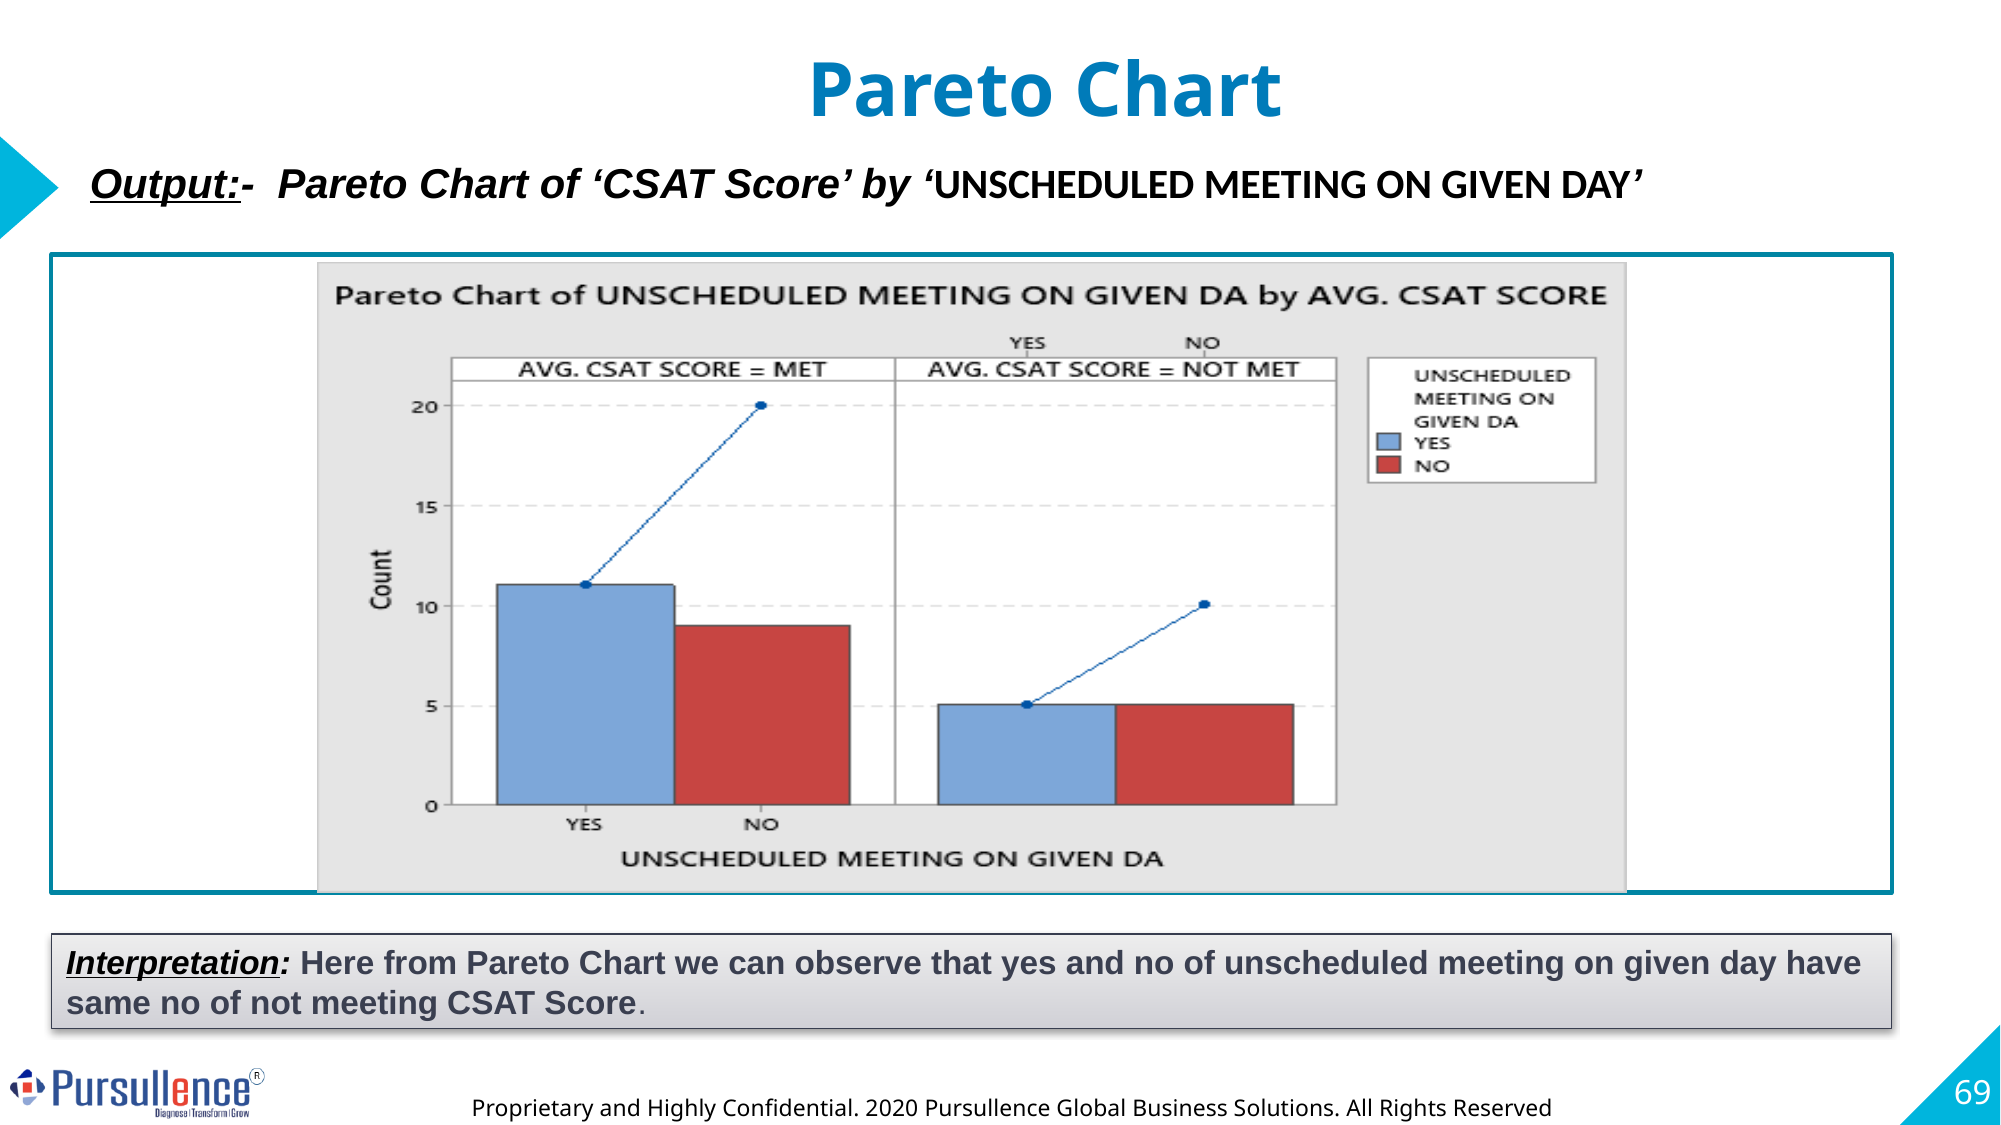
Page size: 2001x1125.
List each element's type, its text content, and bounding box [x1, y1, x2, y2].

text_box Interpretation: Here from Pareto Chart we can observe that yes and no of unscheduled meeting on given day have same no of not meeting CSAT Score. [51, 933, 1892, 1029]
text_box Proprietary and Highly Confidential. 2020 Pursullence Global Business Solutions. All Rights Reserved [456, 1085, 1734, 1125]
slide_number 69 [1891, 1014, 1992, 1117]
picture [0, 1061, 265, 1122]
text_box Pareto Chart [317, 0, 1774, 110]
picture [316, 262, 1627, 892]
text_box [49, 252, 1894, 895]
text_box Output:- Pareto Chart of ‘CSAT Score’ by ‘UNSCHEDULED MEETING ON GIVEN DAY’ [75, 149, 1912, 214]
